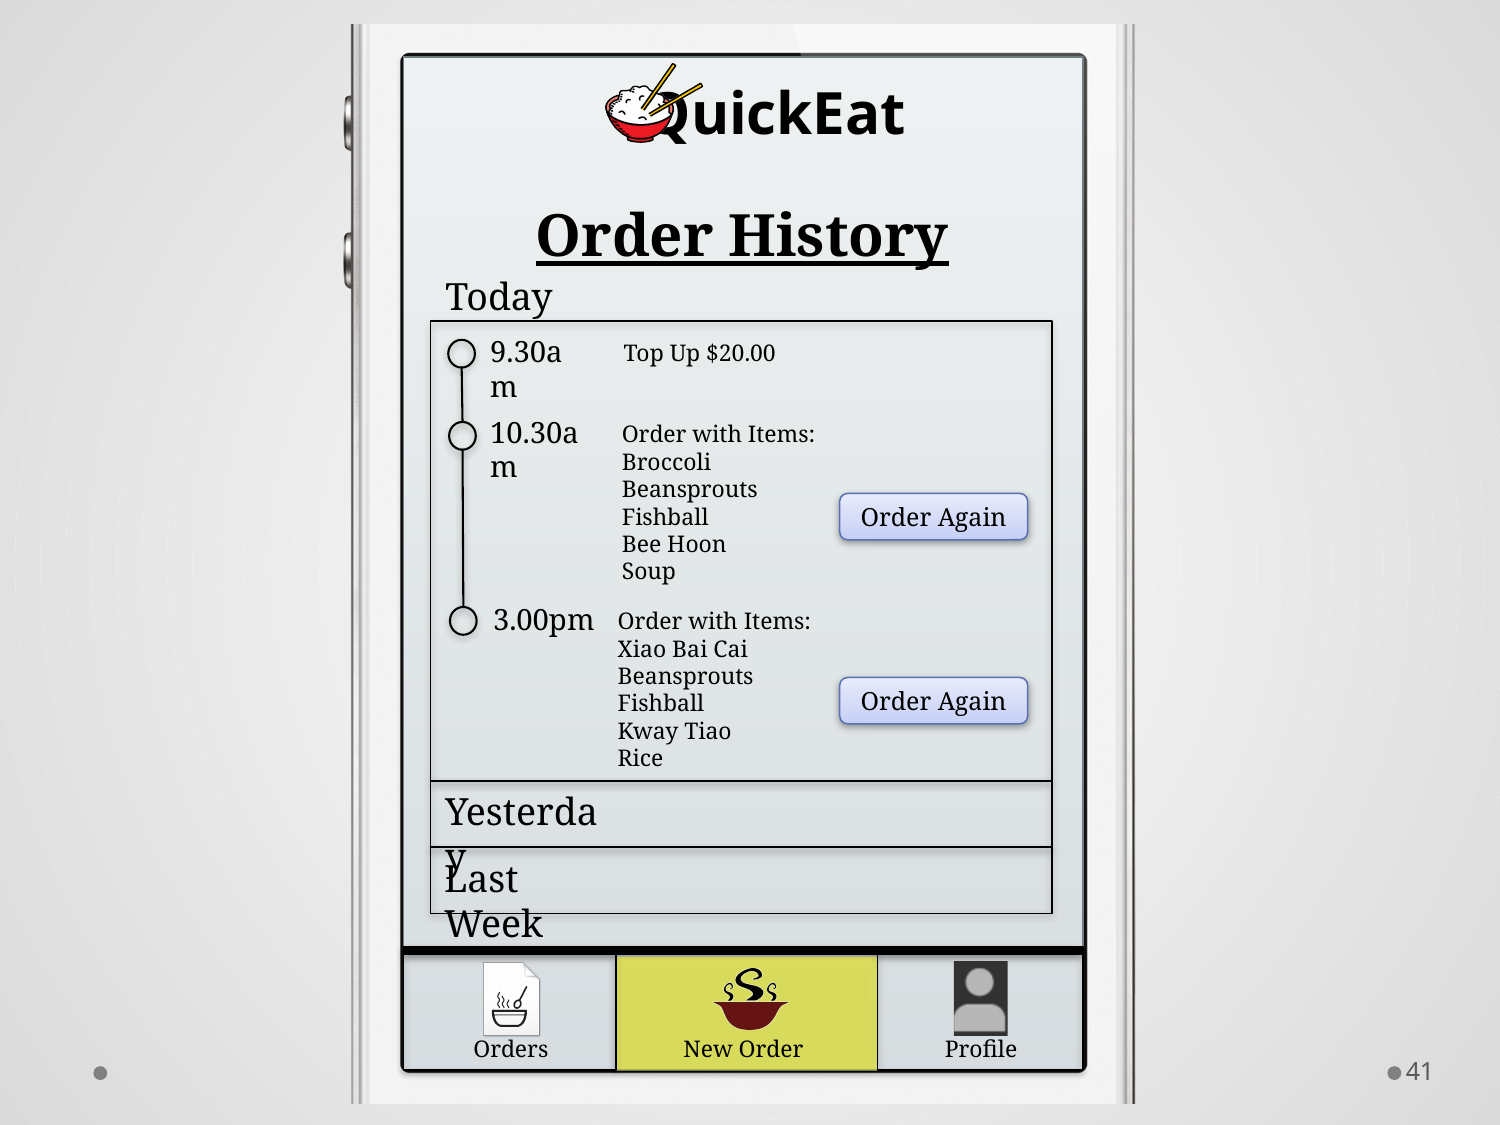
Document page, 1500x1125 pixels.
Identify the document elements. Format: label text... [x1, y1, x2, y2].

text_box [306, 24, 1183, 1104]
picture [953, 960, 1008, 1036]
picture [481, 961, 542, 1038]
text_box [605, 63, 938, 155]
slide_number 41 [1401, 1042, 1494, 1103]
picture [713, 967, 790, 1030]
